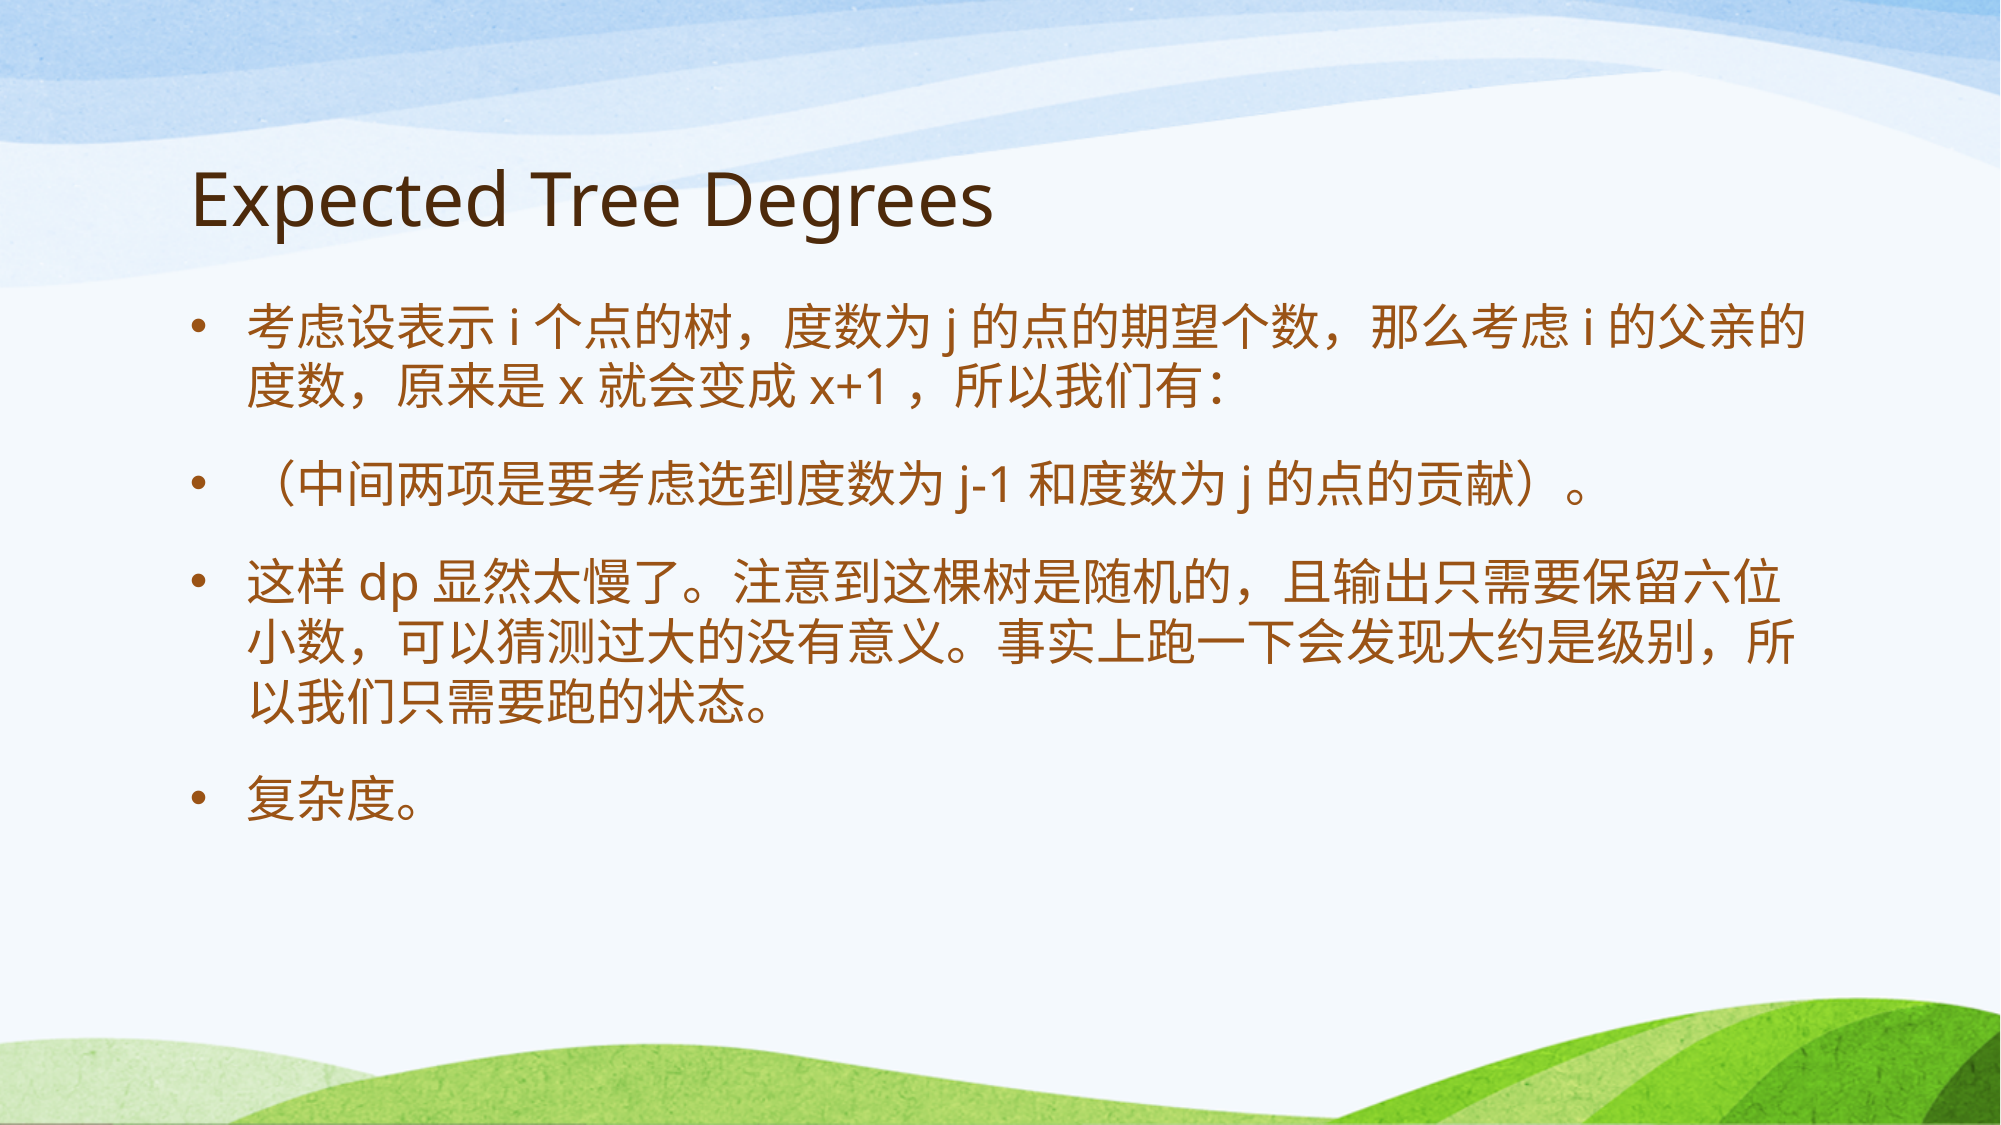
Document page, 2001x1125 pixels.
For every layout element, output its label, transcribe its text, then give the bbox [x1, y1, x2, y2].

picture [0, 0, 2001, 1125]
title Expected Tree Degrees [174, 50, 1825, 250]
